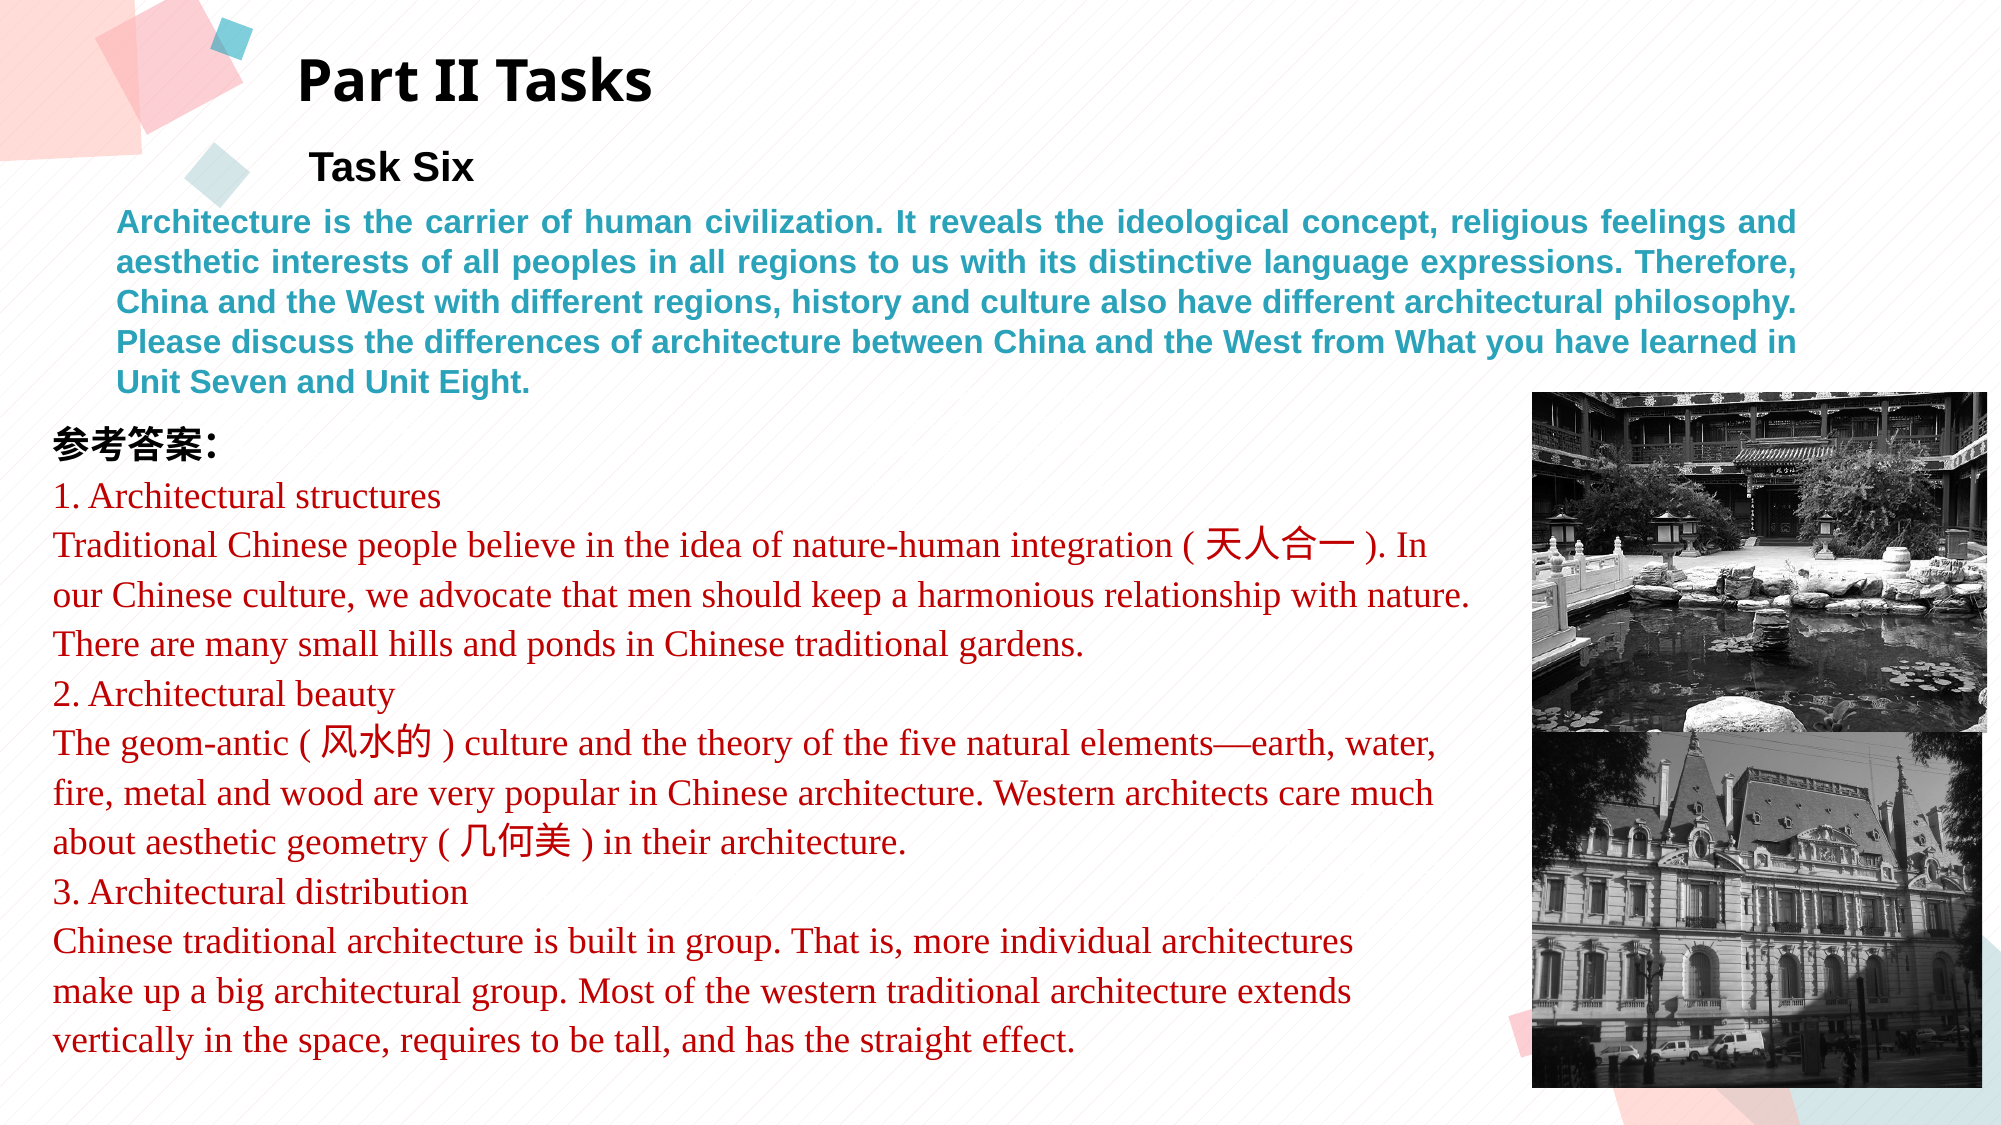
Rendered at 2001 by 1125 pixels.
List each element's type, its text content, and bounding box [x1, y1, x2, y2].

list Part II Tasks [280, 38, 1201, 127]
text_box Task Six [293, 107, 1707, 192]
text_box Architecture is the carrier of human civilization. It reveals the ideological concept, religious feelings and aesthetic interests of all peoples in all regions to us with its distinctive language expressions. Therefore, China and the West with different regions, history and culture also have different architectural philosophy. Please discuss the differences of architecture between China and the West from What you have learned in Unit Seven and Unit Eight. [101, 192, 1815, 408]
picture [1531, 392, 1988, 1088]
text_box 参考答案： 1. Architectural structures Traditional Chinese people believe in the idea of nature-human integration (天人合一). In our Chinese culture, we advocate that men should keep a harmonious relationship with nature. There are many small hills and ponds in Chinese traditional gardens. 2. Architectural beauty The geom-antic (风水的) culture and the theory of the five natural elements—earth, water, fire, metal and wood are very popular in Chinese architecture. Western architects care much about aesthetic geometry (几何美) in their architecture. 3. Architectural distribution Chinese traditional architecture is built in group. That is, more individual architectures make up a big architectural group. Most of the western traditional architecture extends vertically in the space, requires to be tall, and has the straight effect. [37, 409, 1504, 1068]
